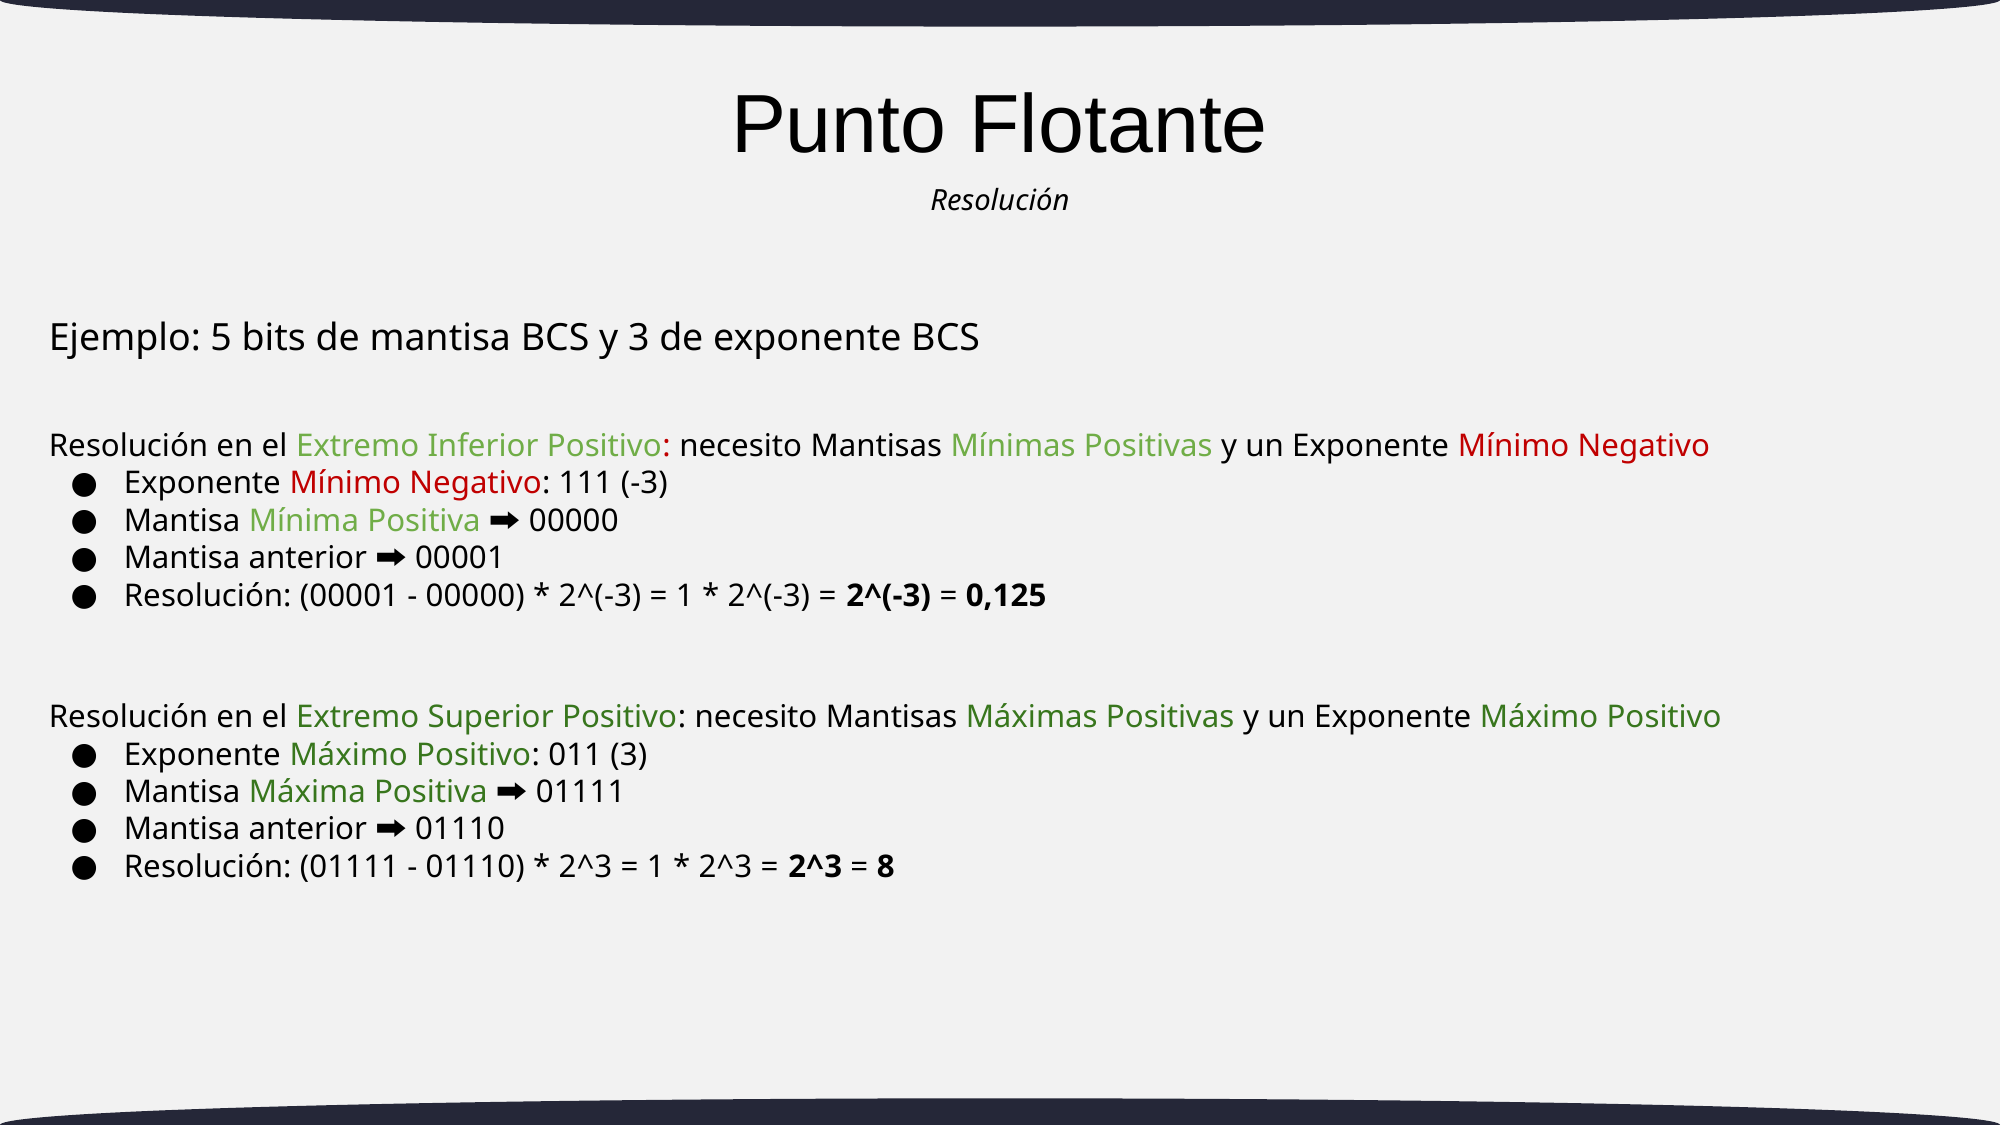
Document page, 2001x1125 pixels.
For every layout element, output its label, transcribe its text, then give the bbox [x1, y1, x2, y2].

text_box Resolución en el Extremo Superior Positivo: necesito Mantisas Máximas Positivas y un Exponente Máximo Positivo Exponente Máximo Positivo: 011 (3) Mantisa Máxima Positiva 🠲 01111 Mantisa anterior 🠲 01110 Resolución: (01111 - 01110) * 2^3 = 1 * 2^3 = 2^3 = 8 [33, 681, 1952, 899]
text_box Resolución [596, 197, 1404, 225]
text_box Resolución en el Extremo Inferior Positivo: necesito Mantisas Mínimas Positivas y un Exponente Mínimo Negativo Exponente Mínimo Negativo: 111 (-3) Mantisa Mínima Positiva 🠲 00000 Mantisa anterior 🠲 00001 Resolución: (00001 - 00000) * 2^(-3) = 1 * 2^(-3) = 2^(-3) = 0,125 [33, 409, 1952, 628]
text_box Ejemplo: 5 bits de mantisa BCS y 3 de exponente BCS [33, 252, 1571, 336]
title Punto Flotante [513, 55, 1487, 197]
